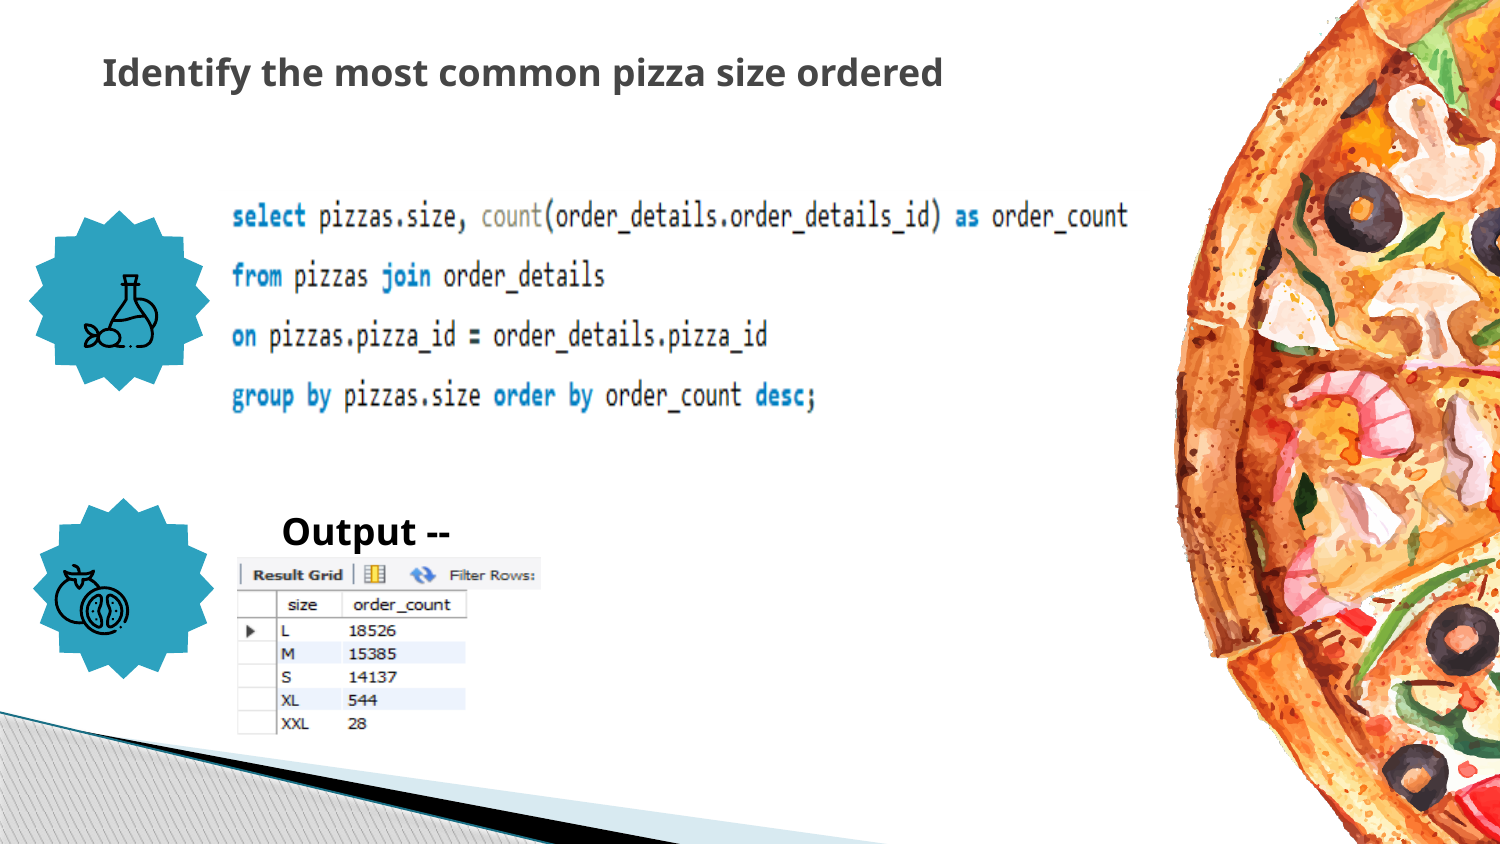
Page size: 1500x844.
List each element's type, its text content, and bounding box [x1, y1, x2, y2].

picture [1174, 0, 1500, 844]
text_box [28, 210, 210, 392]
text_box [32, 498, 215, 680]
picture [237, 557, 541, 748]
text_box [83, 273, 159, 349]
title Identify the most common pizza size ordered [87, 34, 1168, 135]
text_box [54, 563, 130, 636]
picture [218, 189, 1151, 448]
subtitle Output -- [266, 498, 1052, 569]
